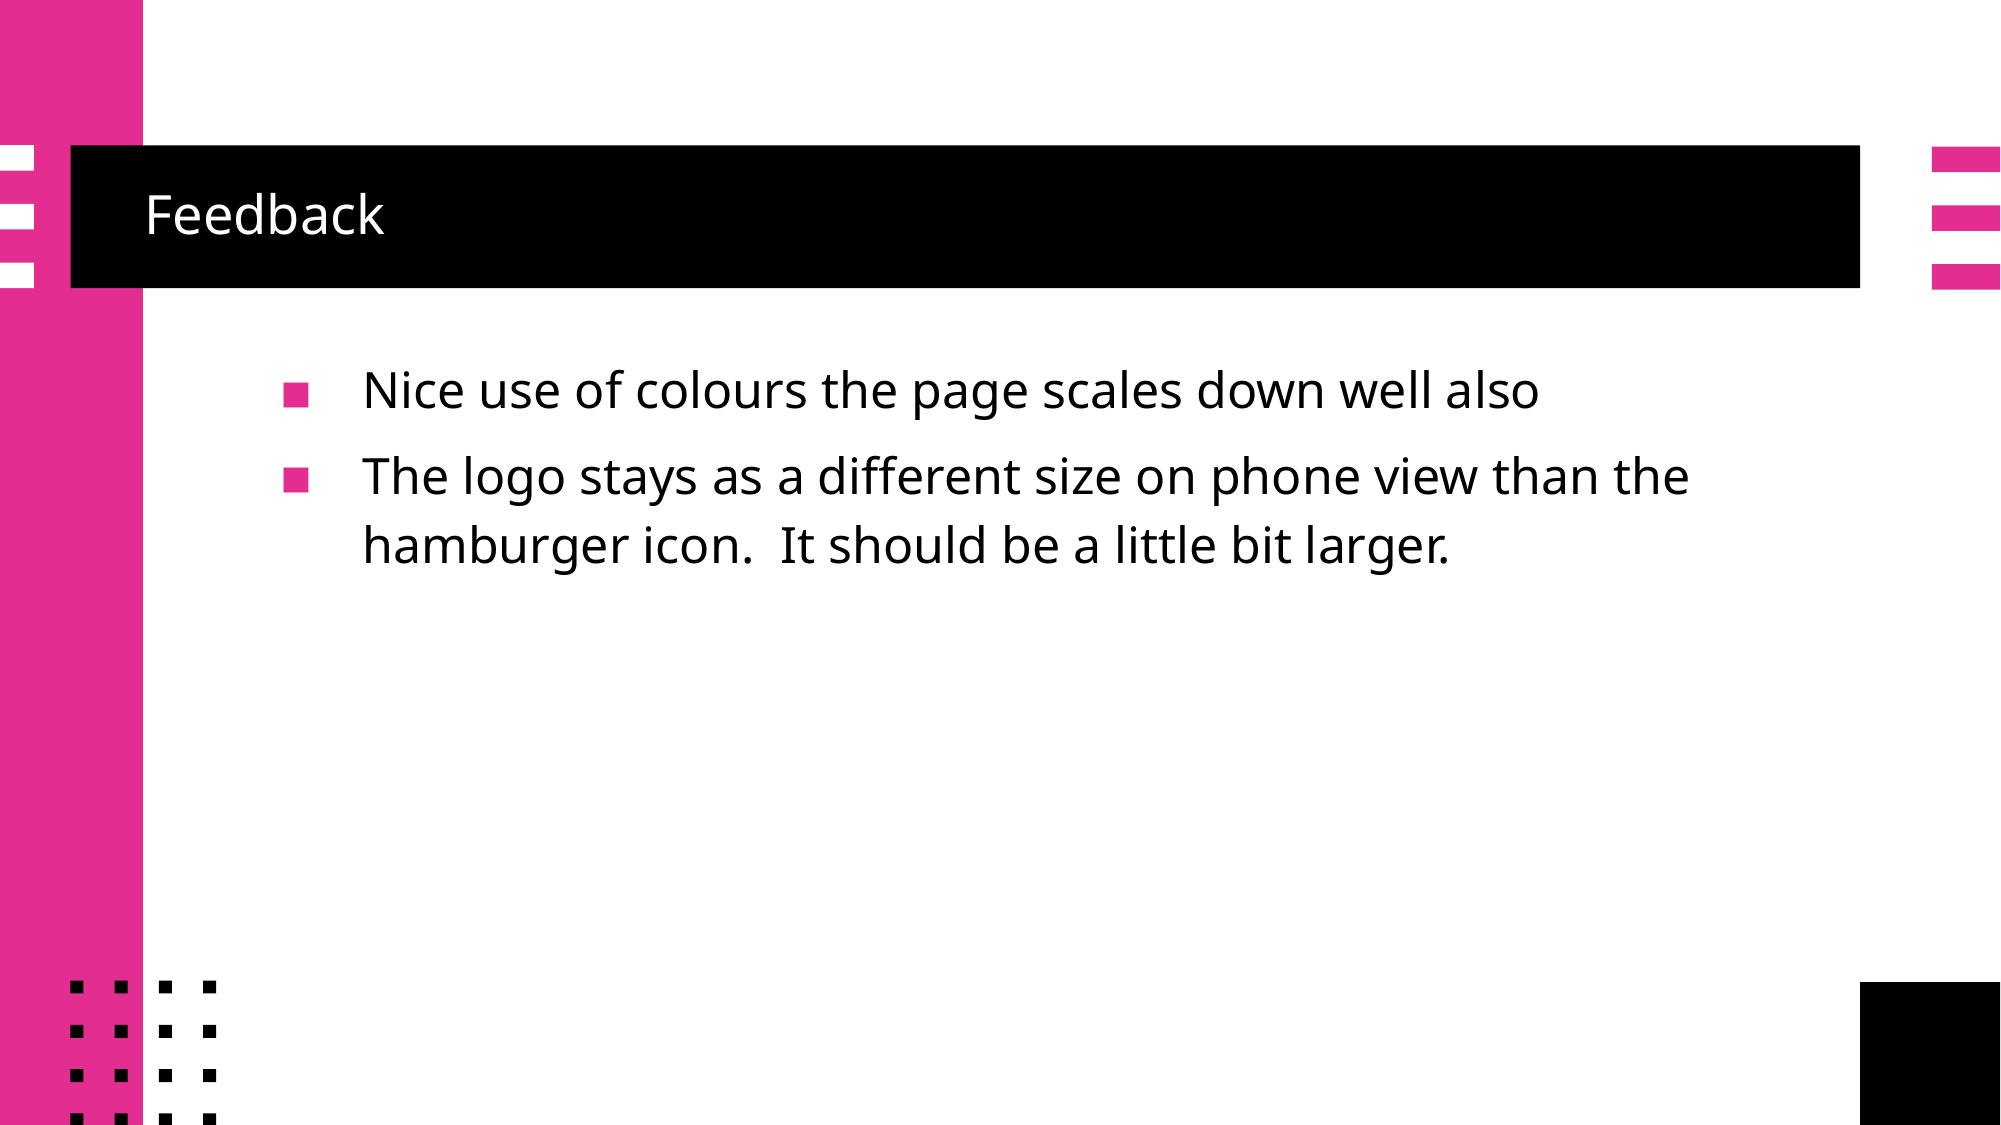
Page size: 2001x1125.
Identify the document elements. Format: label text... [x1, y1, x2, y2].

list Nice use of colours the page scales down well also The logo stays as a different size on phone view than the hamburger icon. It should be a little bit larger. [262, 349, 1718, 982]
title Feedback [144, 145, 1861, 289]
